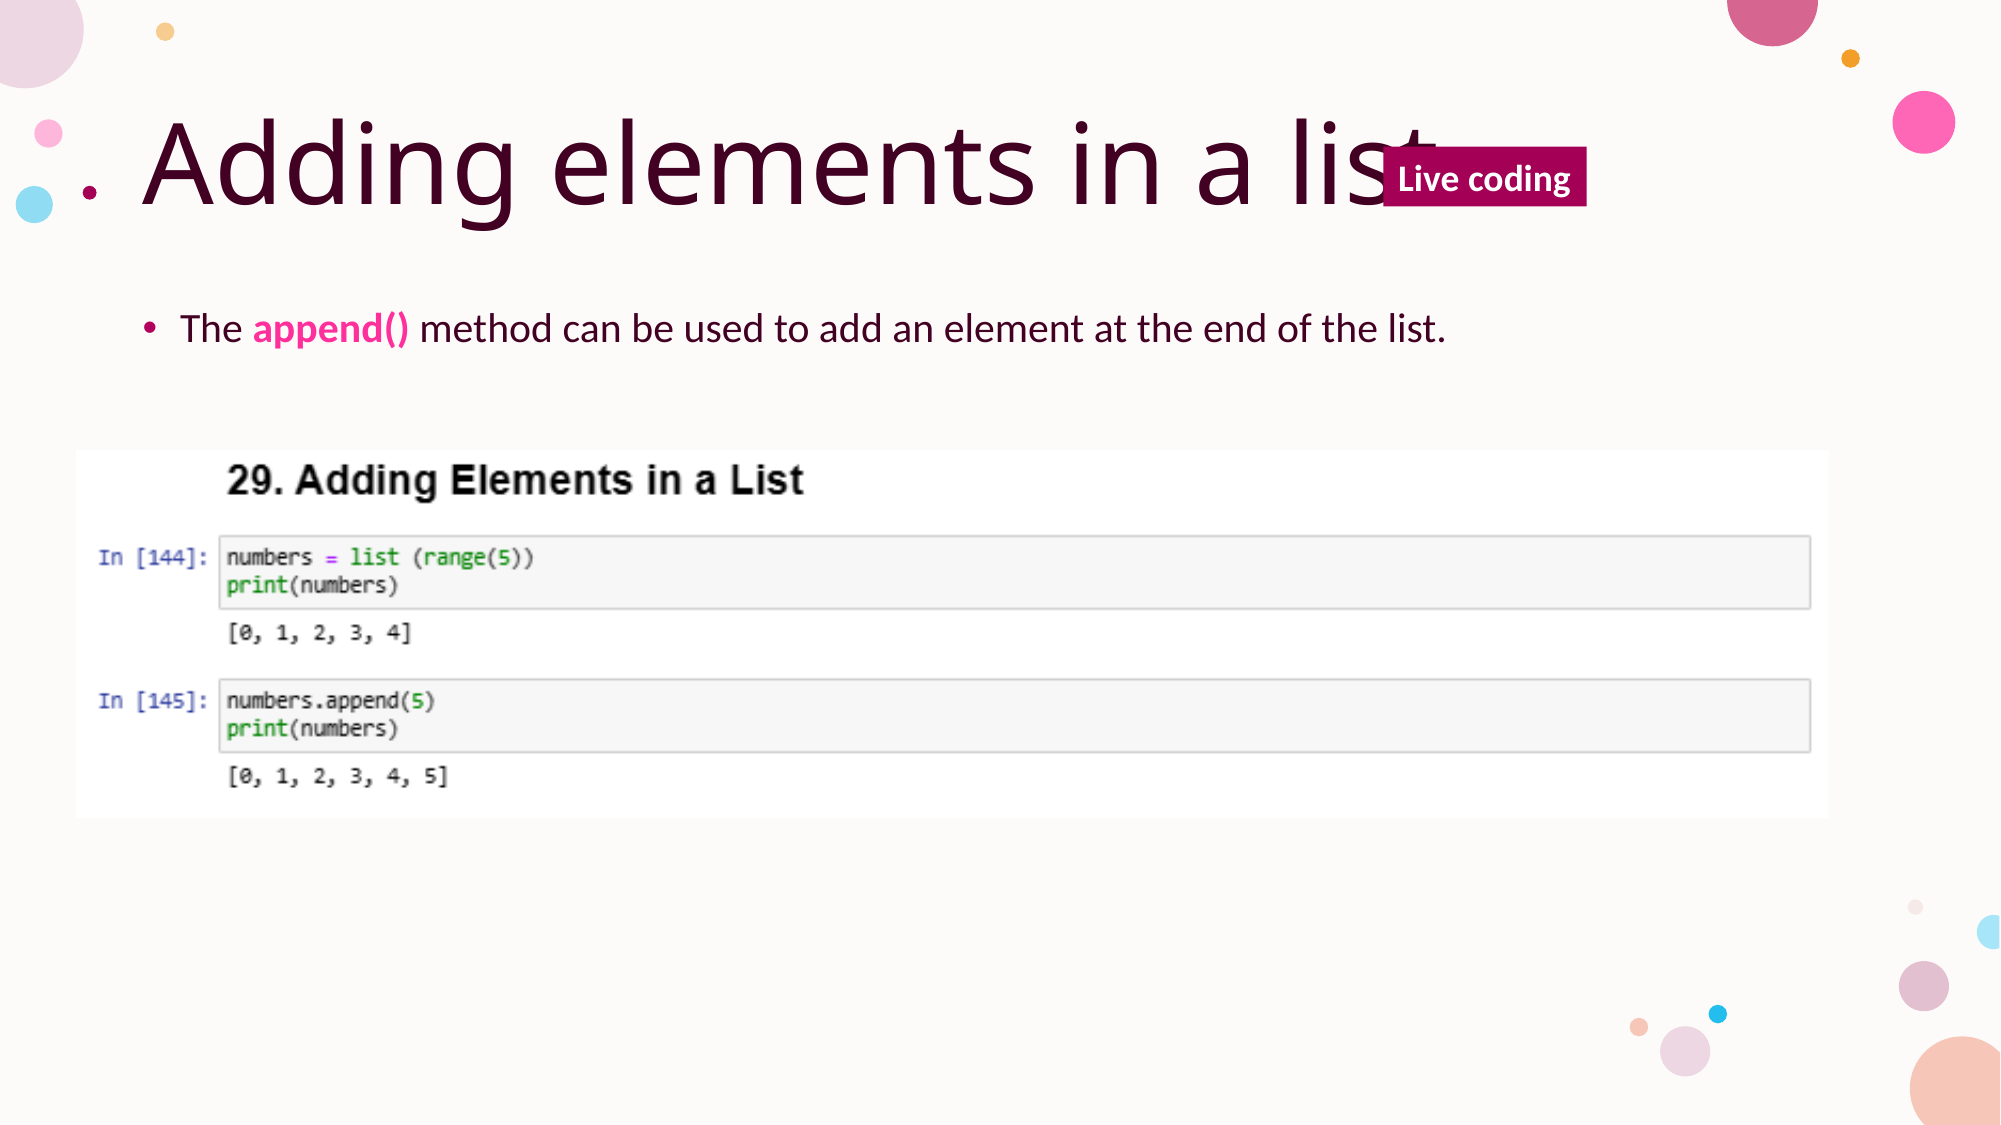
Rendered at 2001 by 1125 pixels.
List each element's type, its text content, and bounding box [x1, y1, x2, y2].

picture [76, 450, 1829, 818]
text_box Live coding [1383, 146, 1587, 207]
title Adding elements in a list [127, 59, 1877, 278]
list The append() method can be used to add an element at the end of the list. [127, 299, 1877, 1014]
